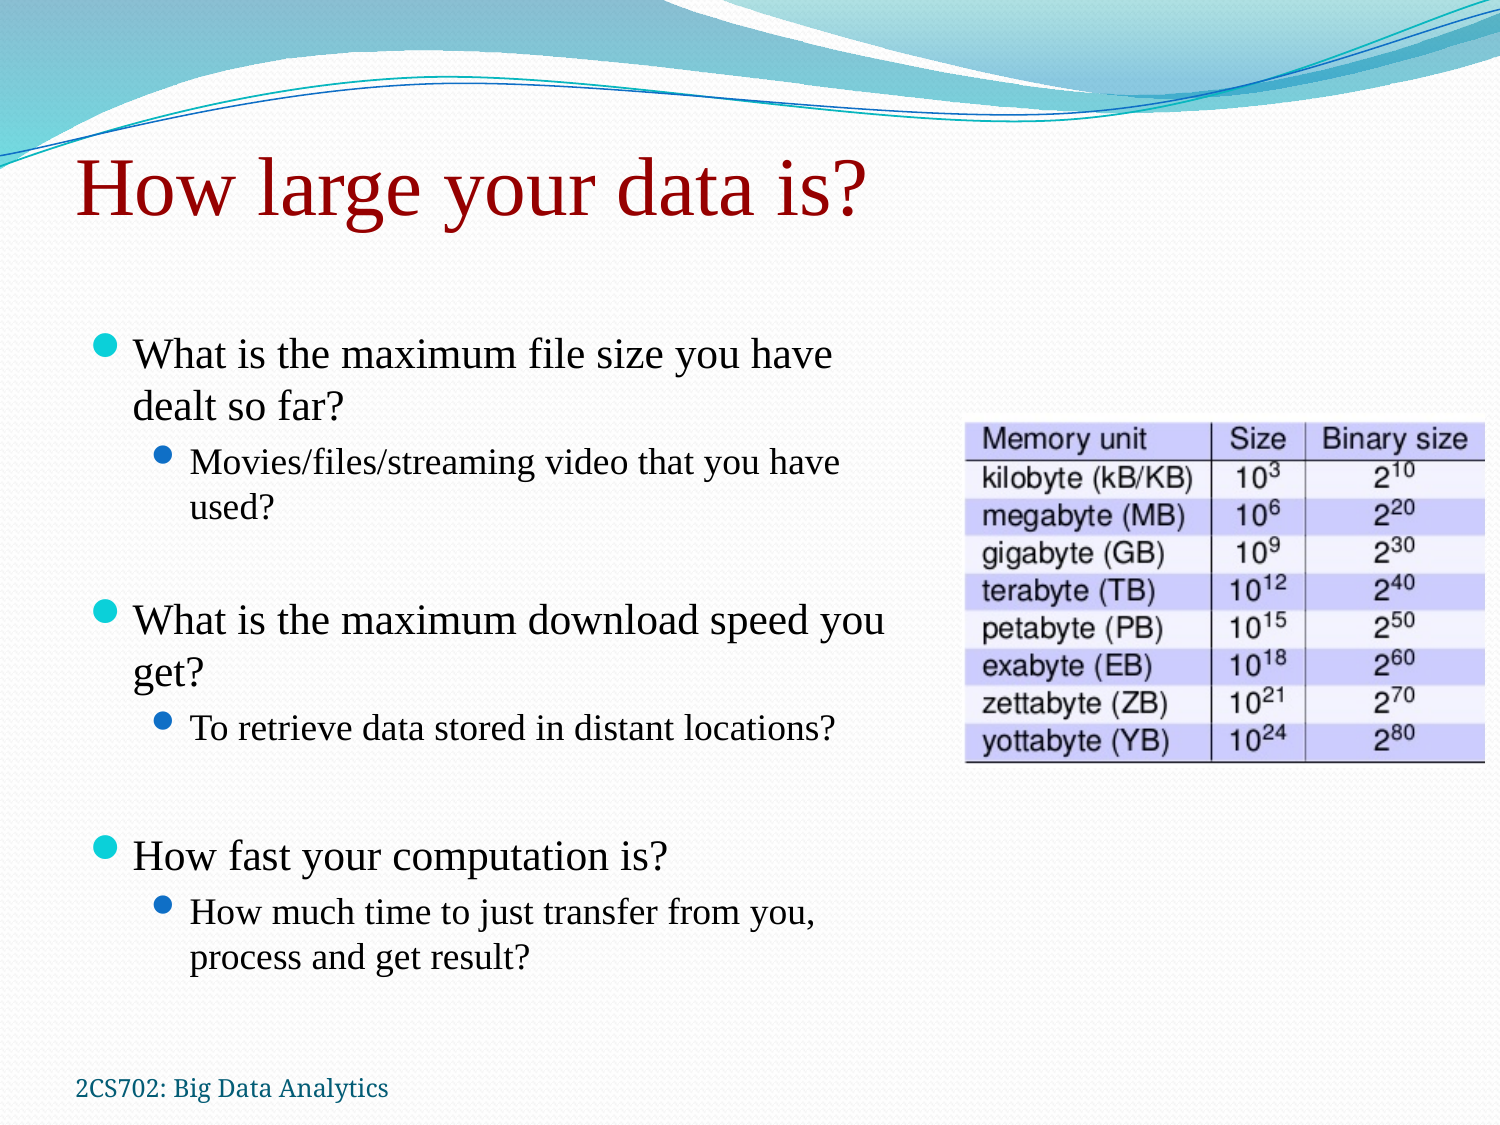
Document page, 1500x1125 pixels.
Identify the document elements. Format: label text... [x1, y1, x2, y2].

list What is the maximum file size you have dealt so far? Movies/files/streaming video that you have used? What is the maximum download speed you get? To retrieve data stored in distant locations? How fast your computation is? How much time to just transfer from you, process and get result? [75, 317, 904, 988]
slide_number 2CS702: Big Data Analytics [75, 1042, 425, 1103]
title How large your data is? [75, 115, 1425, 232]
picture [962, 412, 1485, 768]
